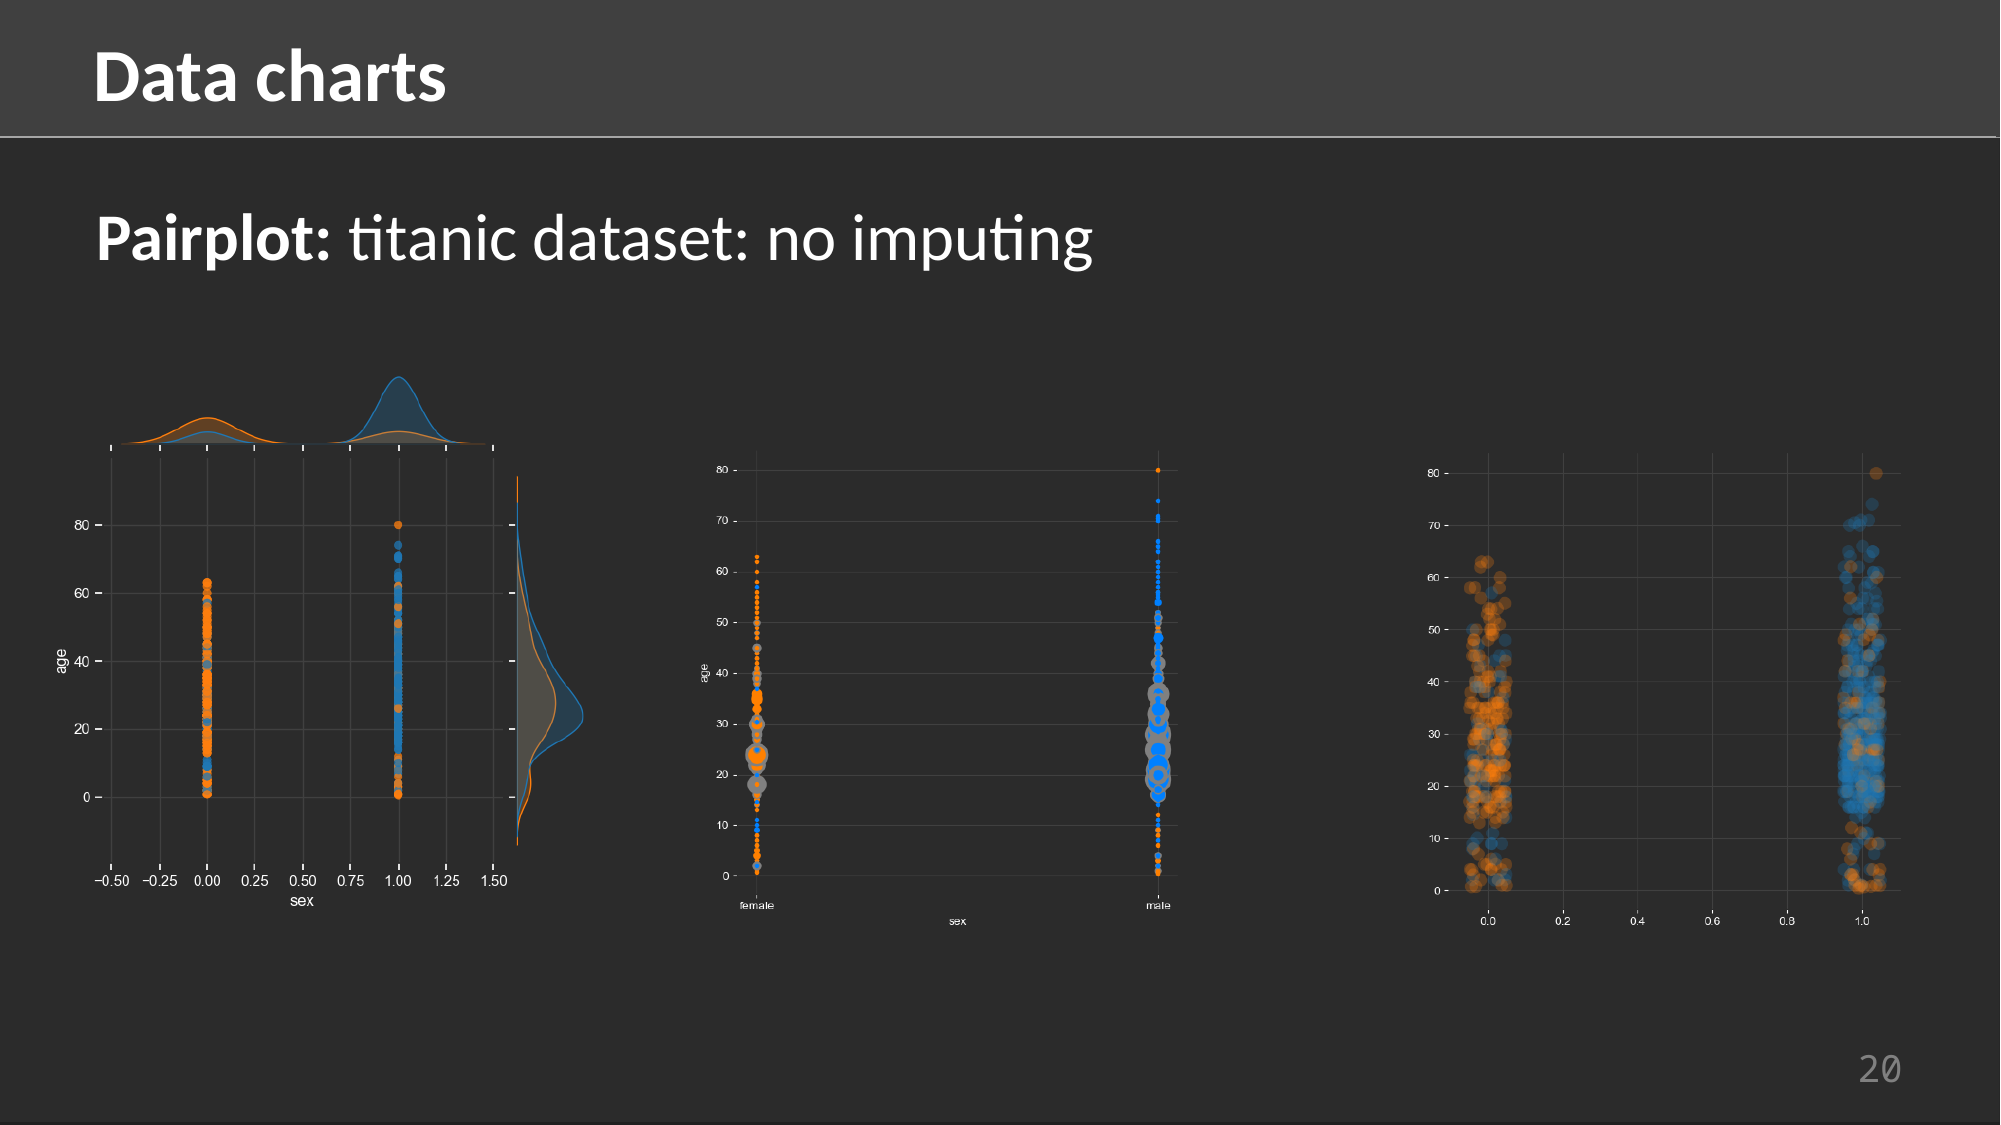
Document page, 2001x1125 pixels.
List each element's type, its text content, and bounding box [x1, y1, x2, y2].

picture [1411, 437, 1917, 942]
text_box Data charts [78, 19, 1863, 124]
picture [33, 356, 602, 925]
picture [685, 434, 1194, 942]
text_box Pairplot: titanic dataset: no imputing [81, 186, 1520, 281]
